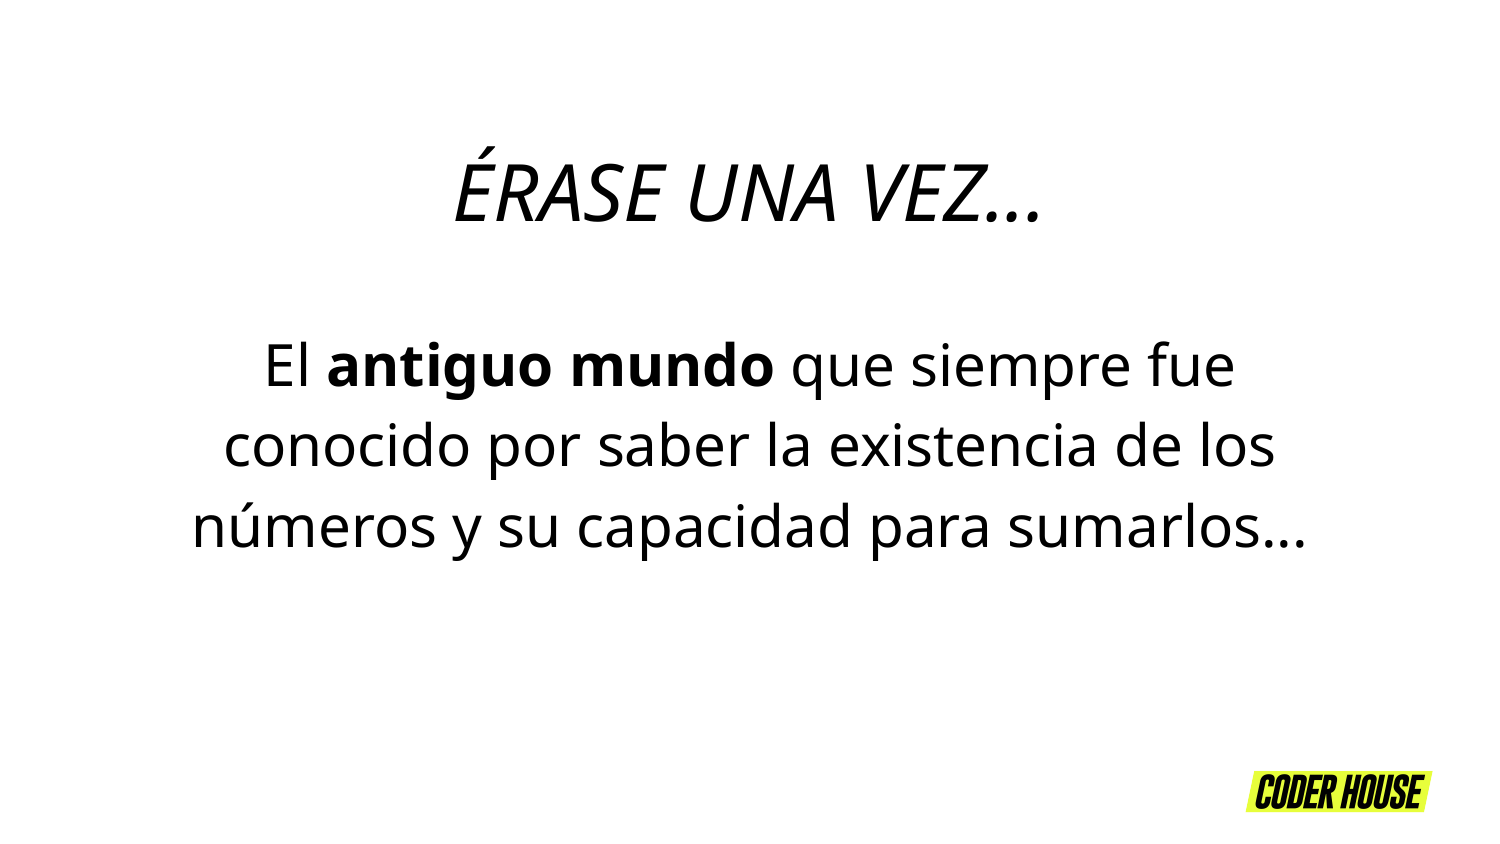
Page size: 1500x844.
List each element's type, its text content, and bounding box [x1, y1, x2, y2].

picture [1241, 764, 1437, 819]
text_box ÉRASE UNA VEZ... El antiguo mundo que siempre fue conocido por saber la existencia de los números y su capacidad para sumarlos... [139, 113, 1361, 601]
